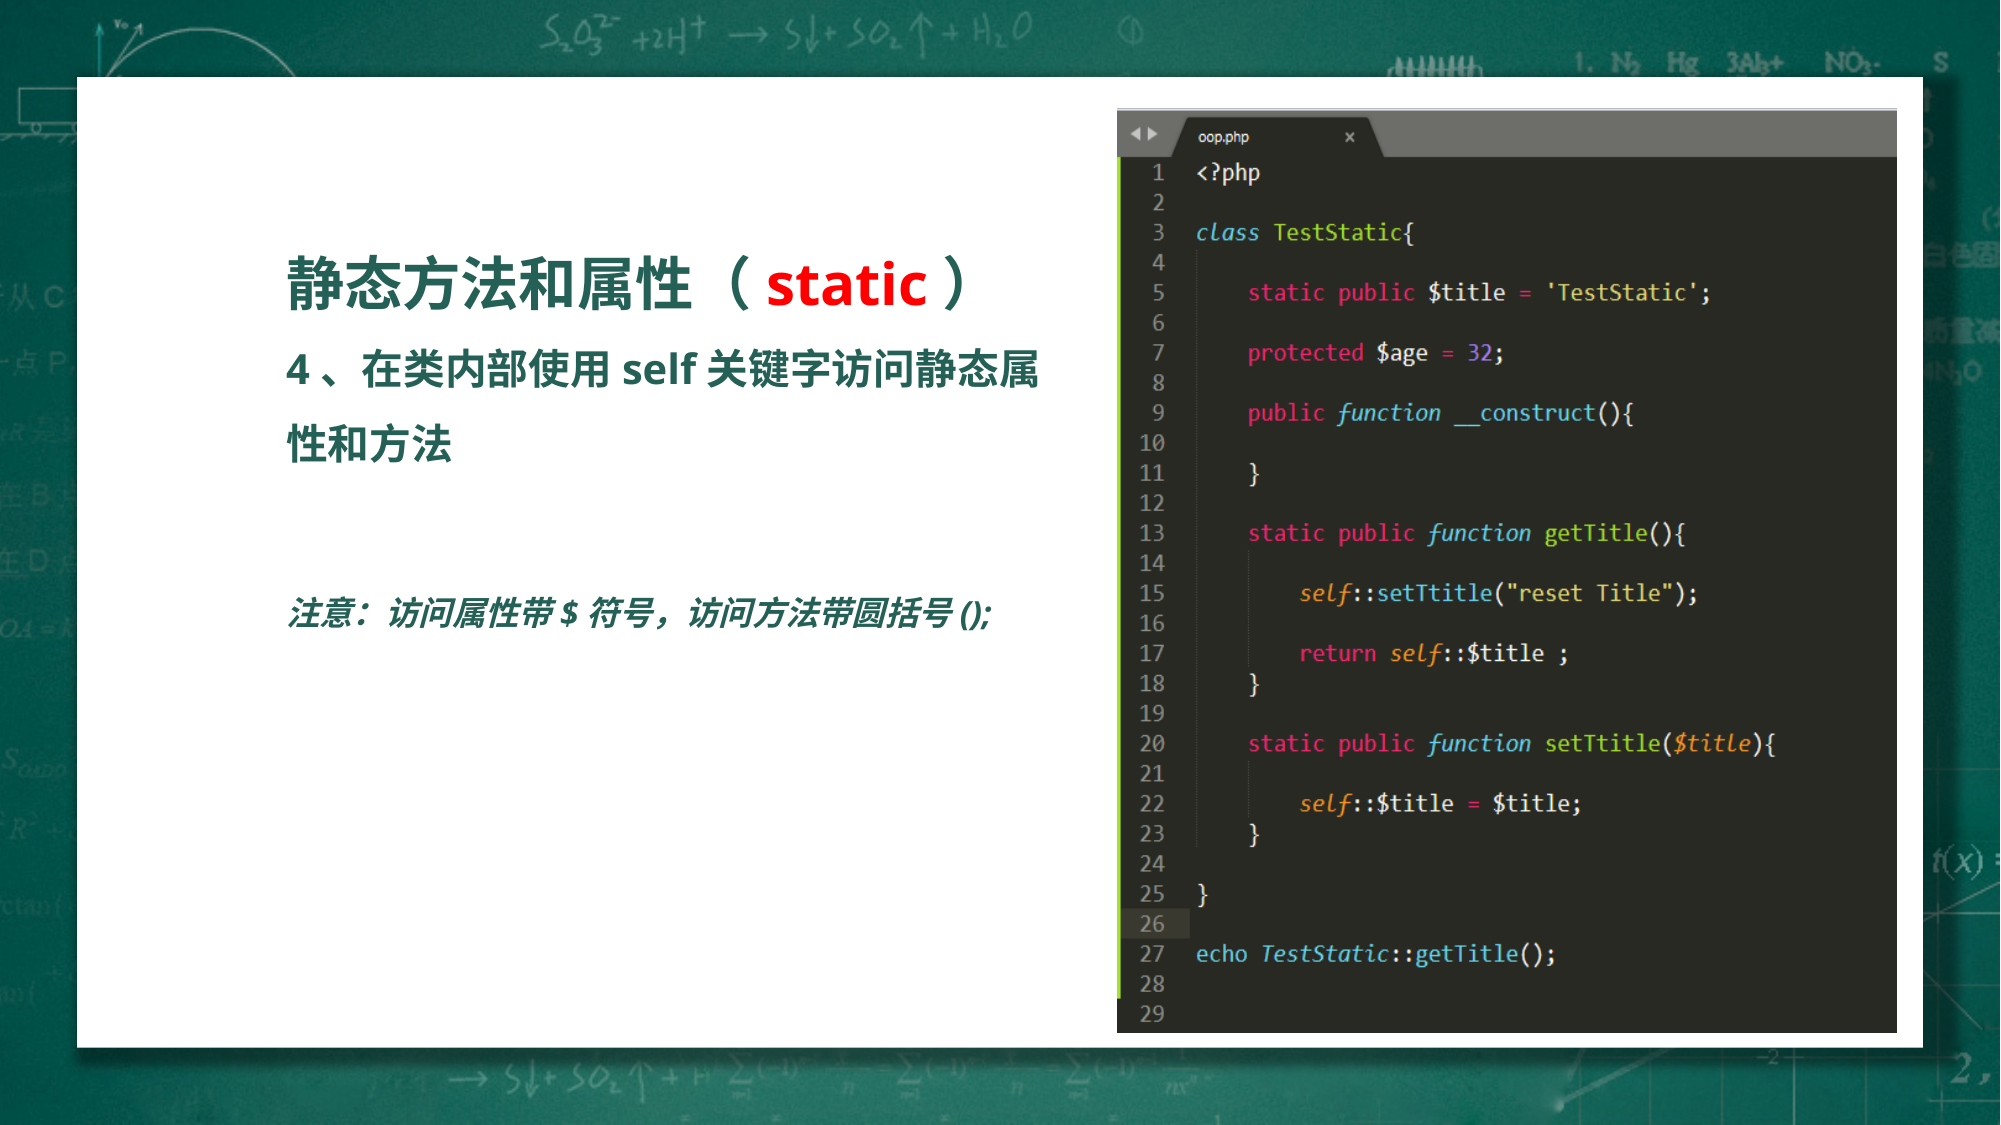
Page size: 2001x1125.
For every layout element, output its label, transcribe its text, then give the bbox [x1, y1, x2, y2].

text_box 静态方法和属性（static） 4、在类内部使用self关键字访问静态属性和方法 注意：访问属性带$符号，访问方法带圆括号(); [271, 205, 1065, 685]
picture [0, 0, 2000, 1125]
